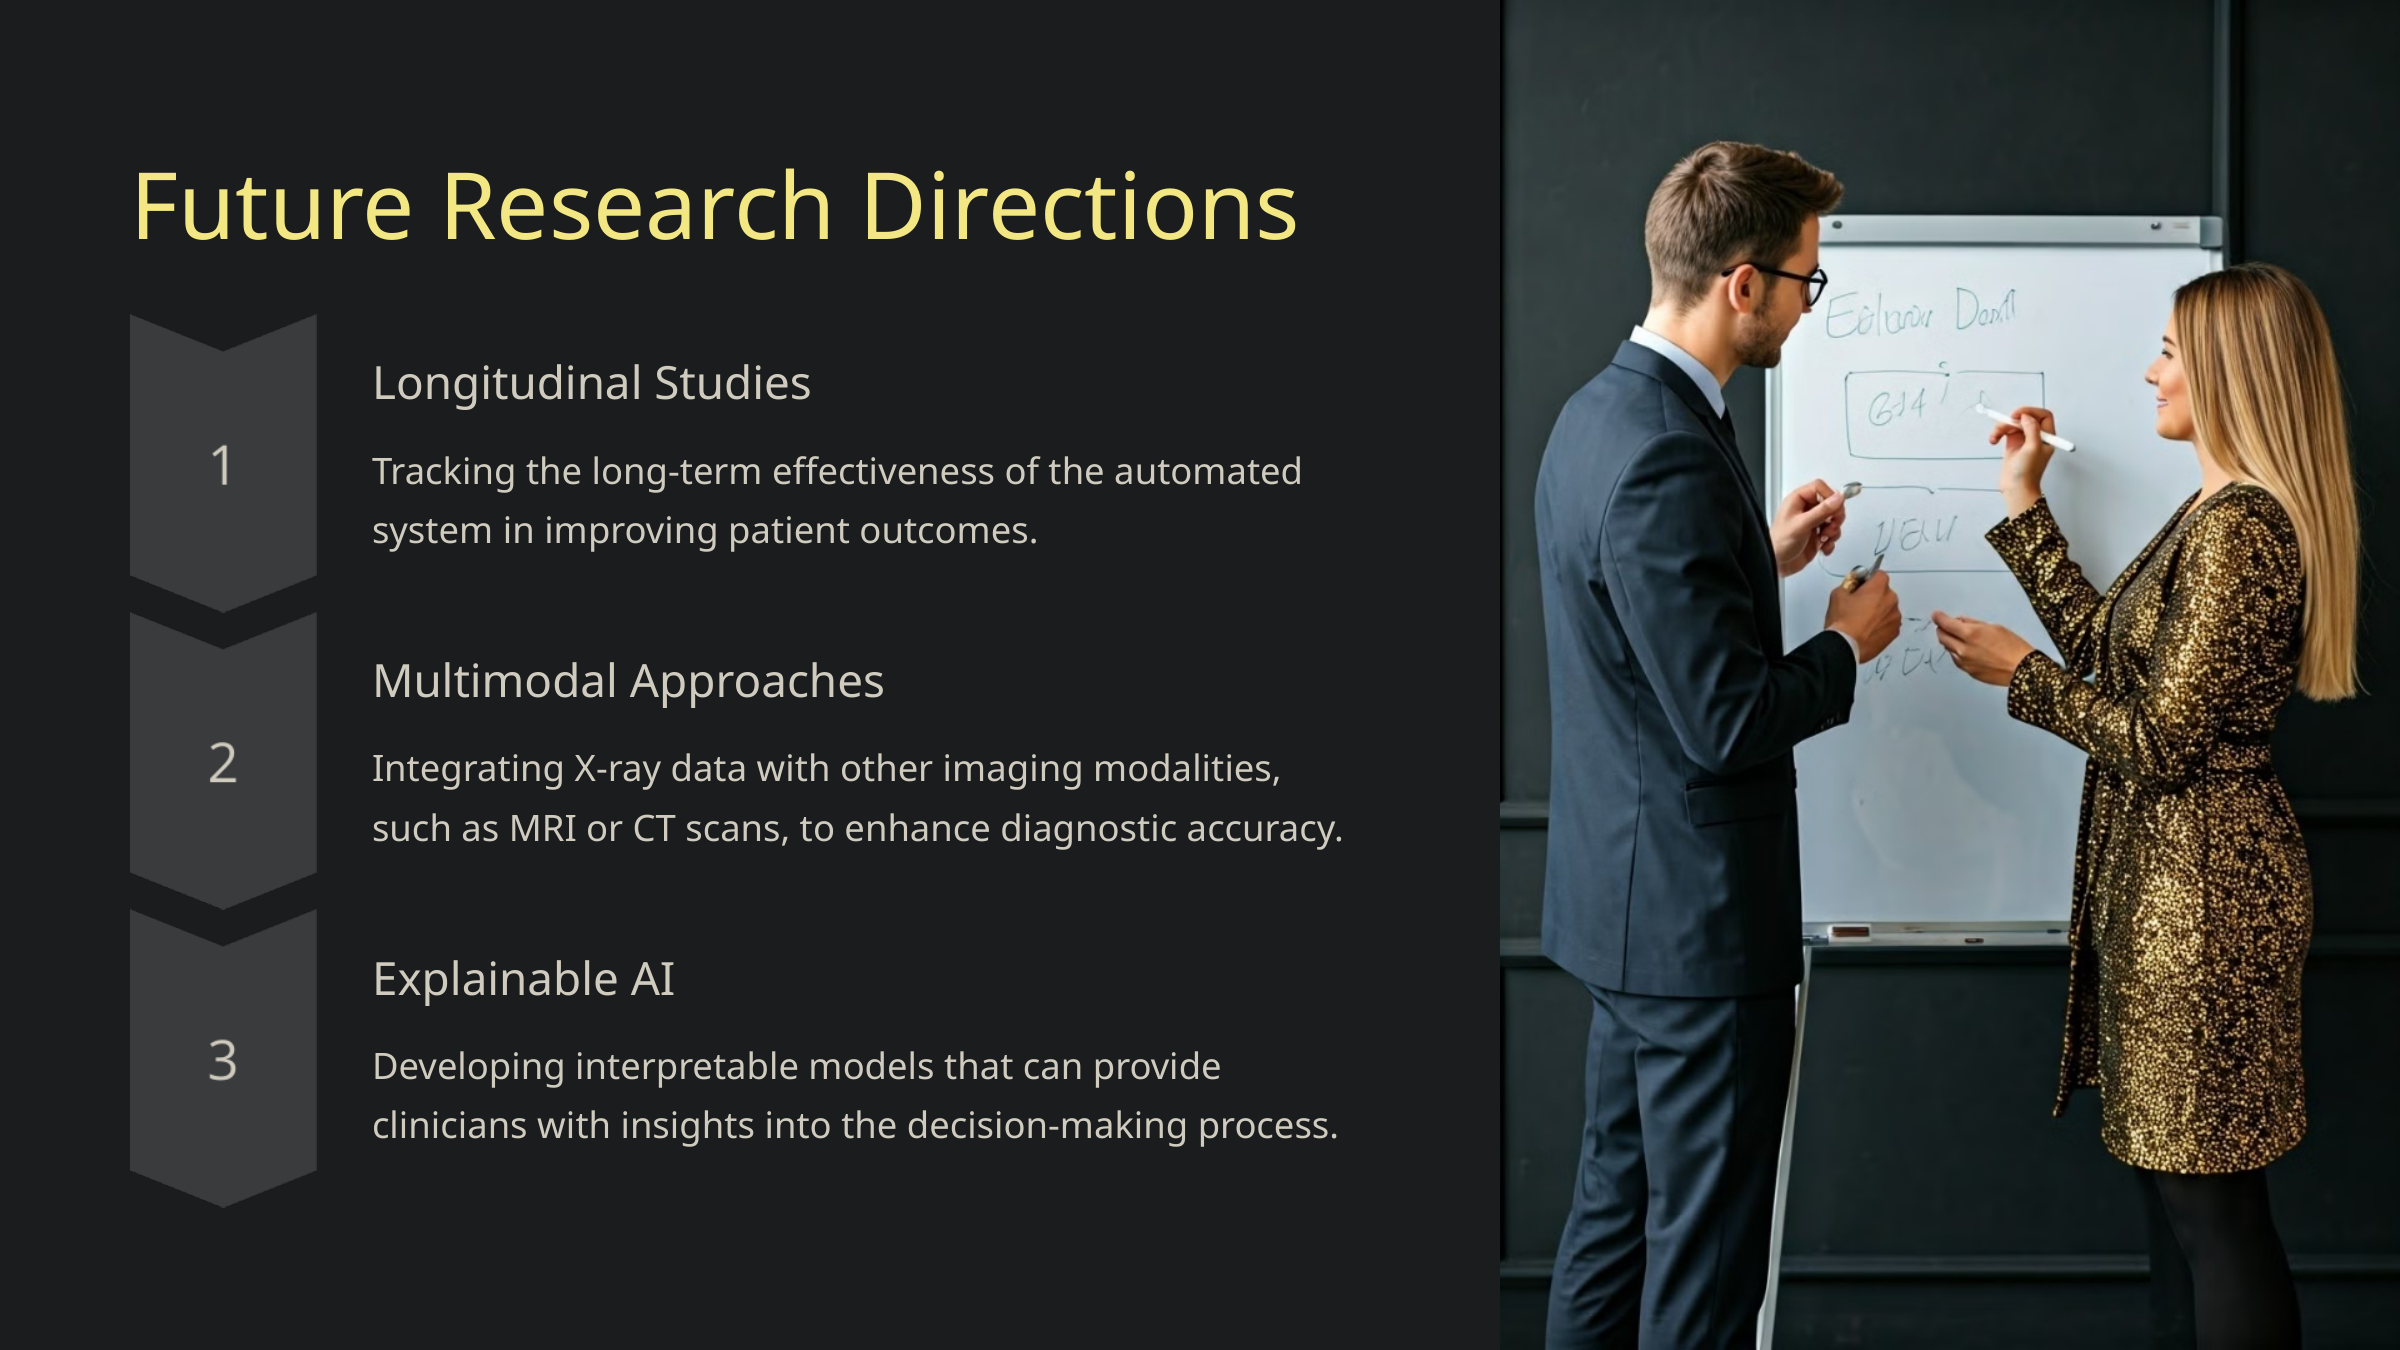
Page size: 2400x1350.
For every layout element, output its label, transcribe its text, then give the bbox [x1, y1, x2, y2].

text_box Longitudinal Studies [371, 351, 838, 410]
text_box Developing interpretable models that can provide clinicians with insights into the decision-making process. [372, 1027, 1370, 1147]
picture [130, 314, 317, 1208]
text_box Integrating X-ray data with other imaging modalities, such as MRI or CT scans, to enhance diagnostic accuracy. [372, 729, 1370, 849]
text_box Tracking the long-term effectiveness of the automated system in improving patient outcomes. [372, 432, 1370, 552]
text_box Multimodal Approaches [372, 649, 915, 708]
text_box Explainable AI [371, 947, 838, 1006]
picture [1499, 0, 2400, 1350]
text_box Future Research Directions [130, 142, 1367, 259]
